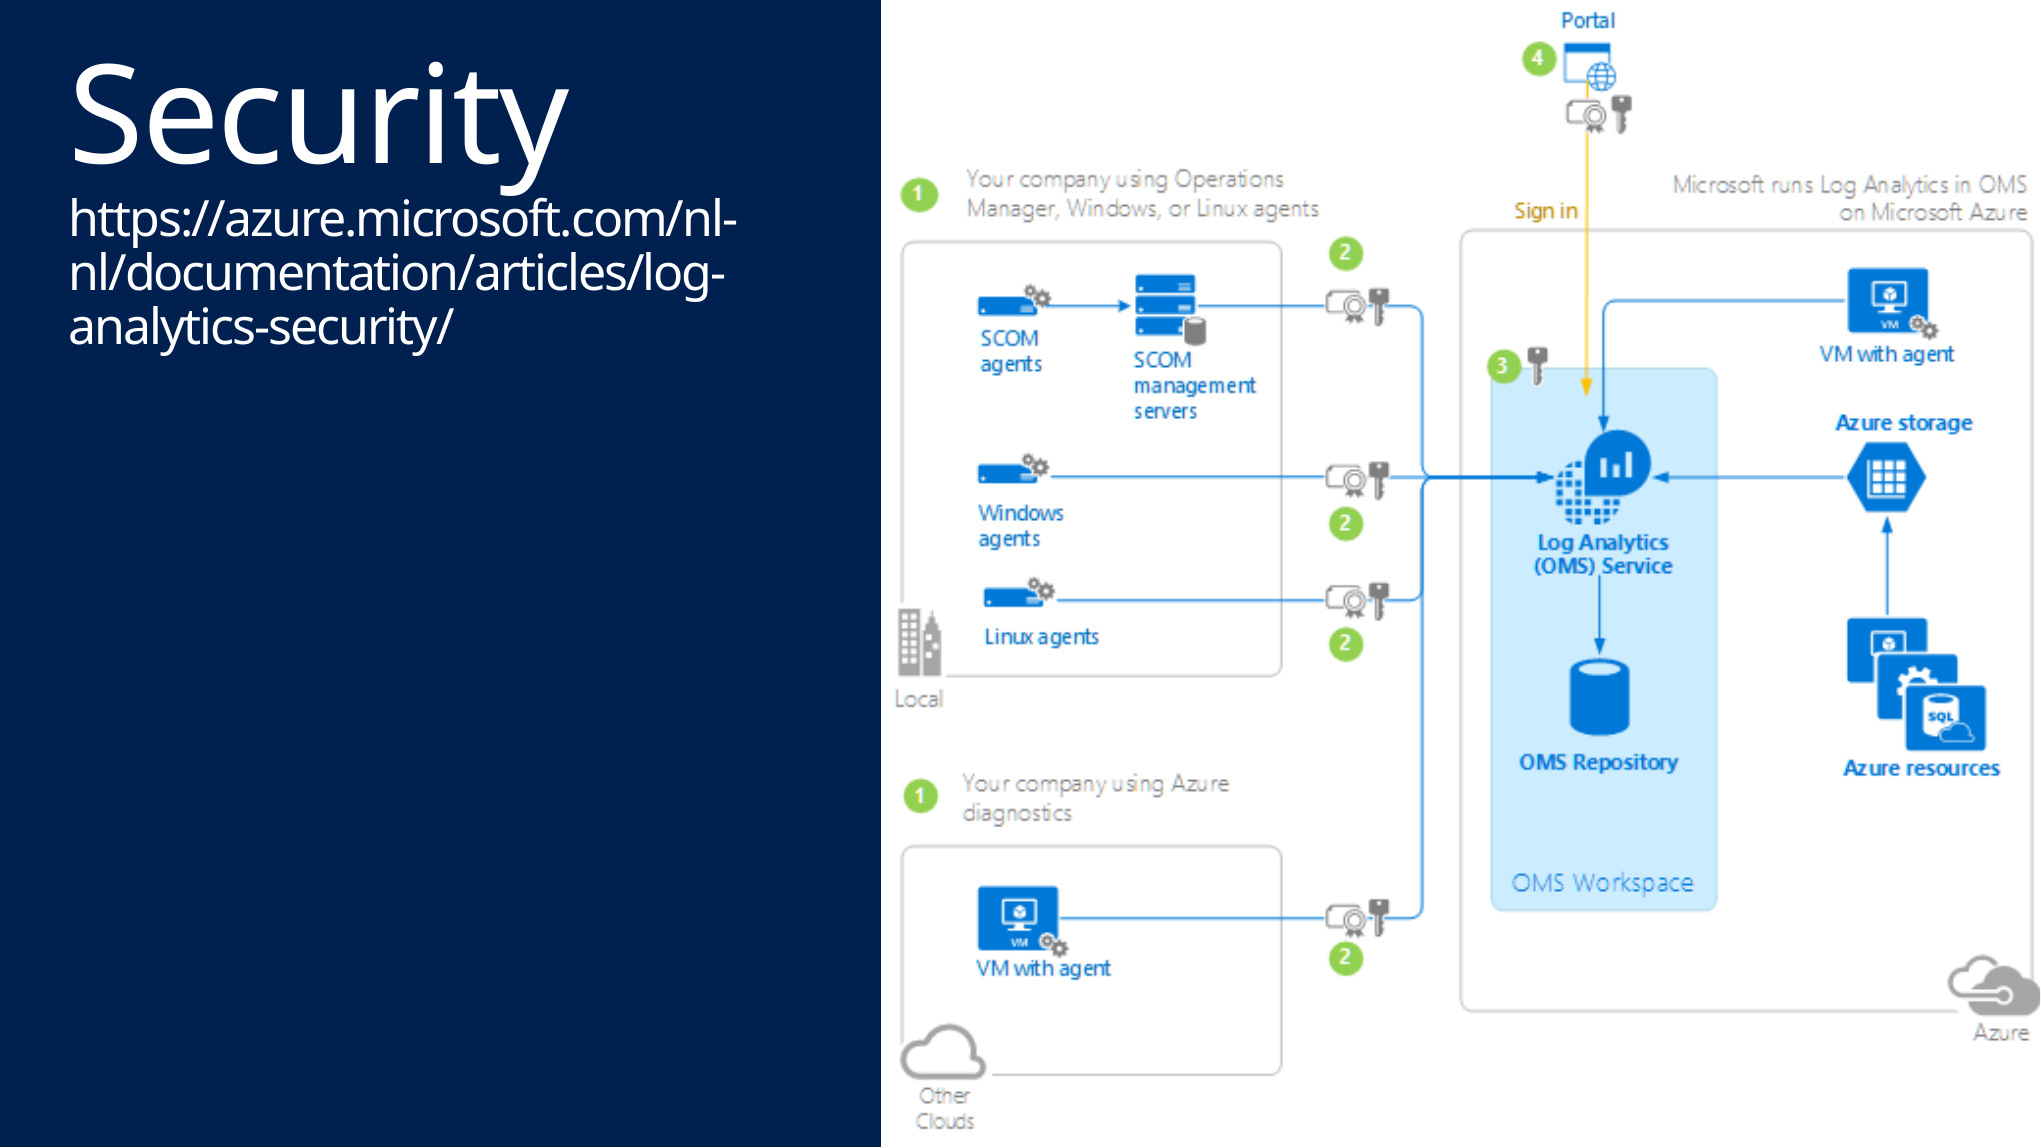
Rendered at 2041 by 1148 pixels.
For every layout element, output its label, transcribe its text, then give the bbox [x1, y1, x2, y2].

picture [880, 0, 2041, 1148]
title Security https://azure.microsoft.com/nl-nl/documentation/articles/log-analytics-security/ [45, 30, 820, 375]
